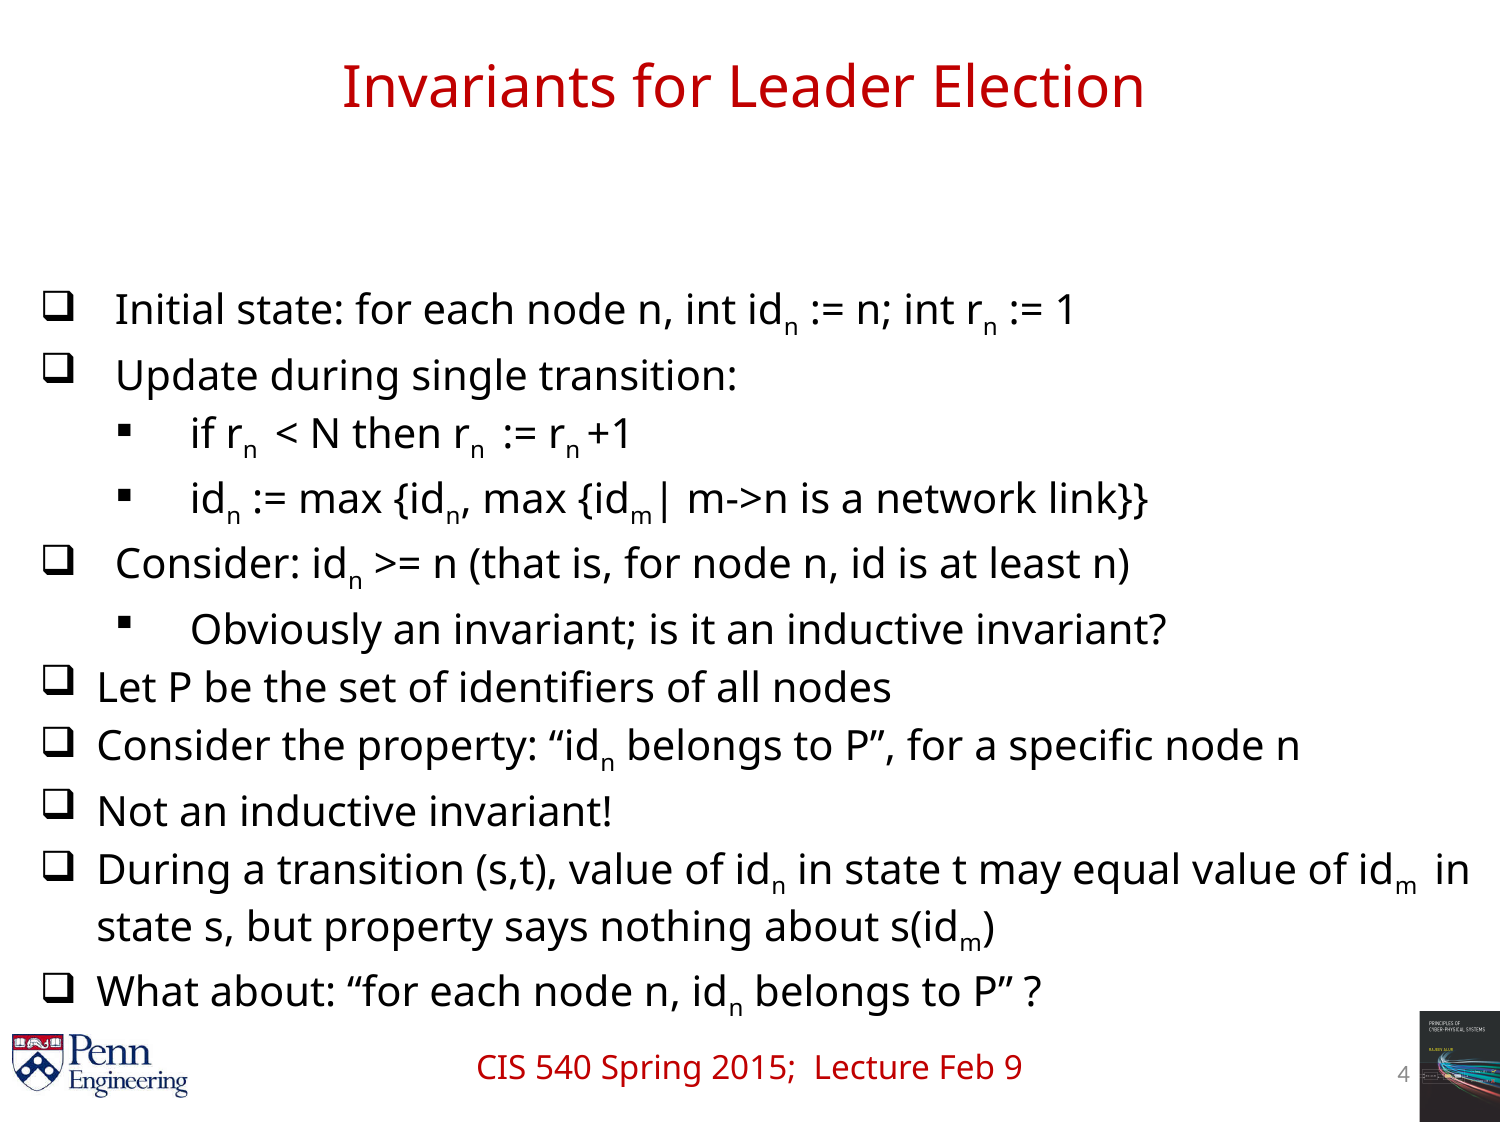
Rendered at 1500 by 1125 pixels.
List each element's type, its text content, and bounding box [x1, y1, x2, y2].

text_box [0, 1007, 1500, 1125]
title Invariants for Leader Election [100, 24, 1389, 143]
text_box Initial state: for each node n, int idn := n; int rn := 1 Update during single transition: if rn < N then rn := rn +1 idn := max {idn, max {idm| m->n is a network link}} Consider: idn >= n (that is, for node n, id is at least n) Obviously an invariant; is it an inductive invariant? Let P be the set of identifiers of all nodes Consider the property: “idn belongs to P”, for a specific node n Not an inductive invariant! During a transition (s,t), value of idn in state t may equal value of idm in state s, but property says nothing about s(idm) What about: “for each node n, idn belongs to P” ? [24, 212, 1500, 1006]
